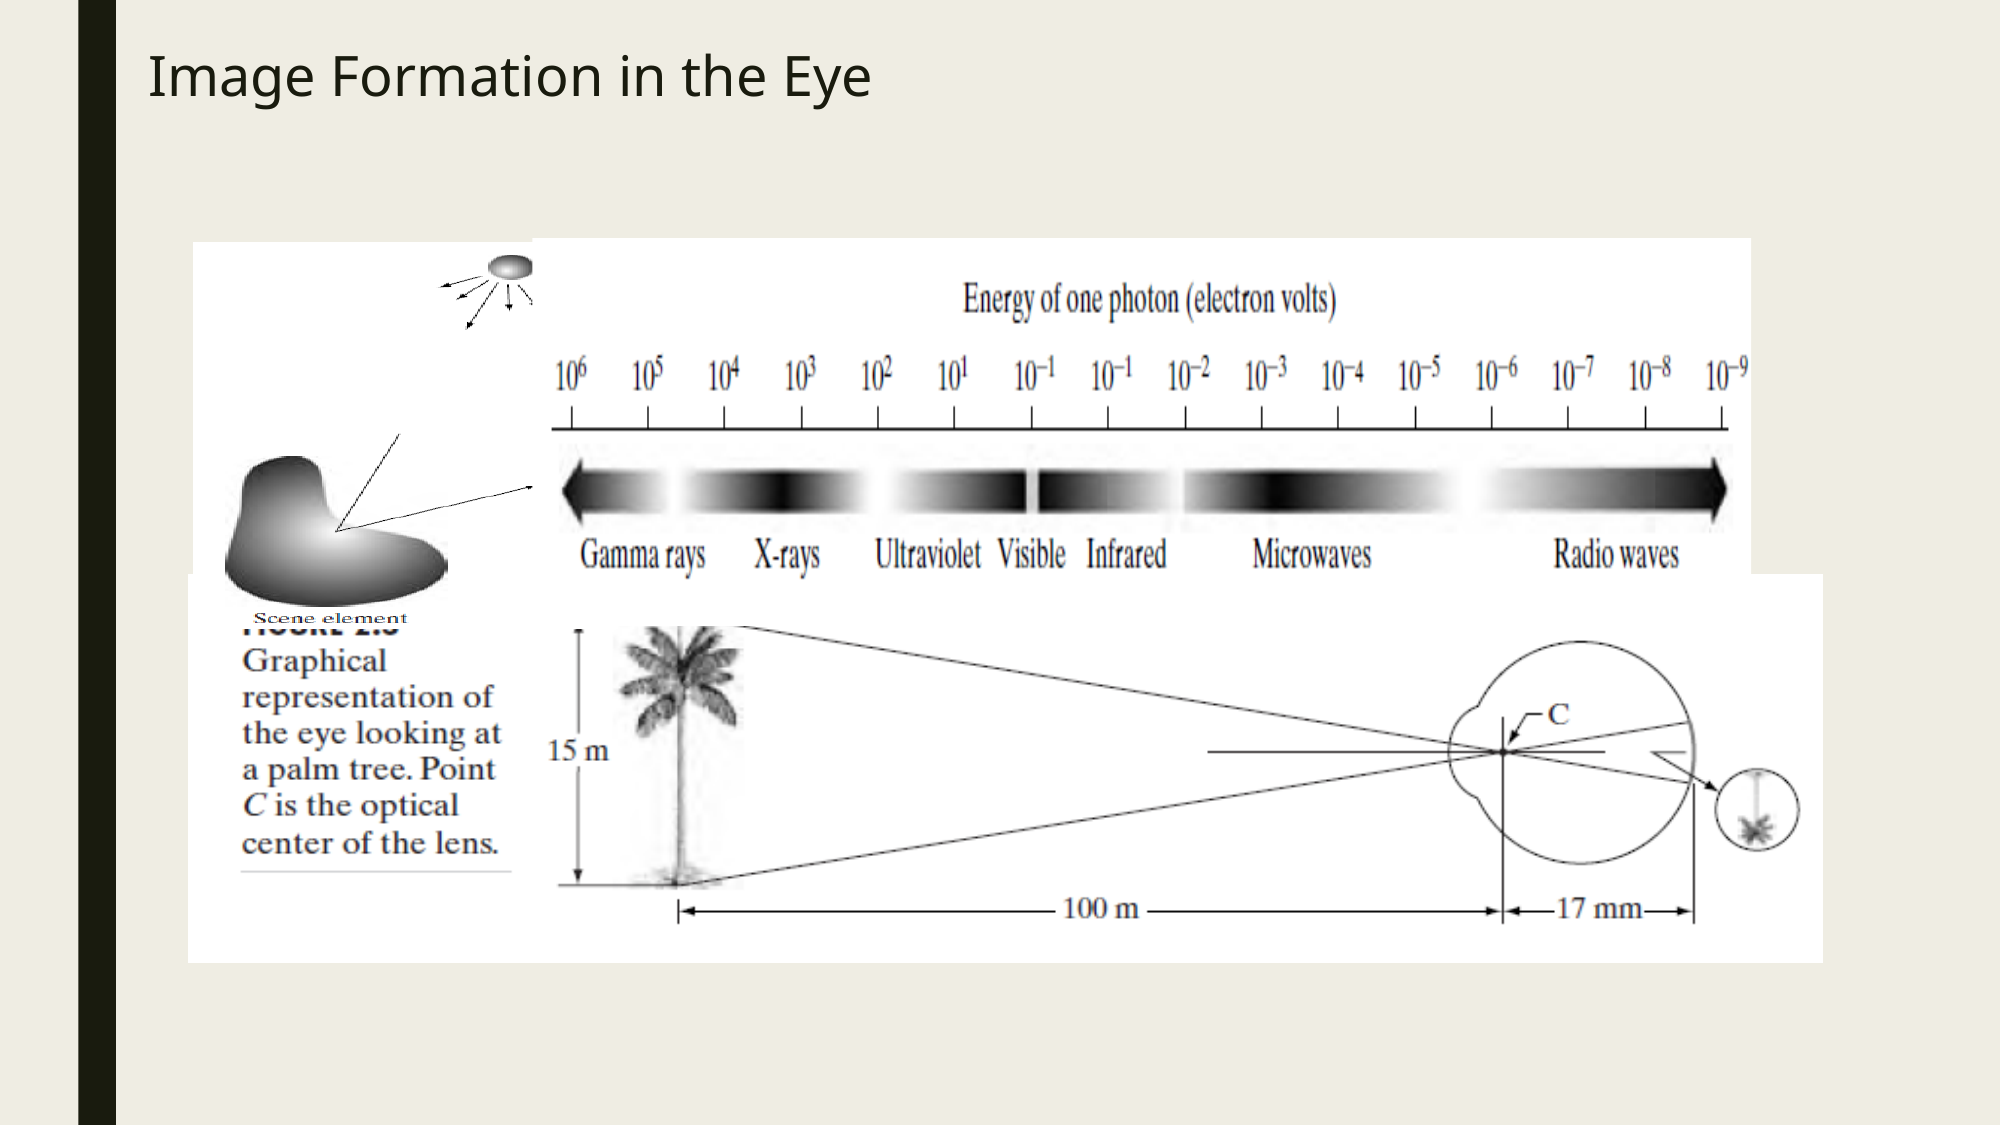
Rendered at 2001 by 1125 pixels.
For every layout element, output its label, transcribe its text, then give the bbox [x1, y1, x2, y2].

title Image Formation in the Eye [133, 41, 1709, 184]
picture [188, 238, 1823, 963]
